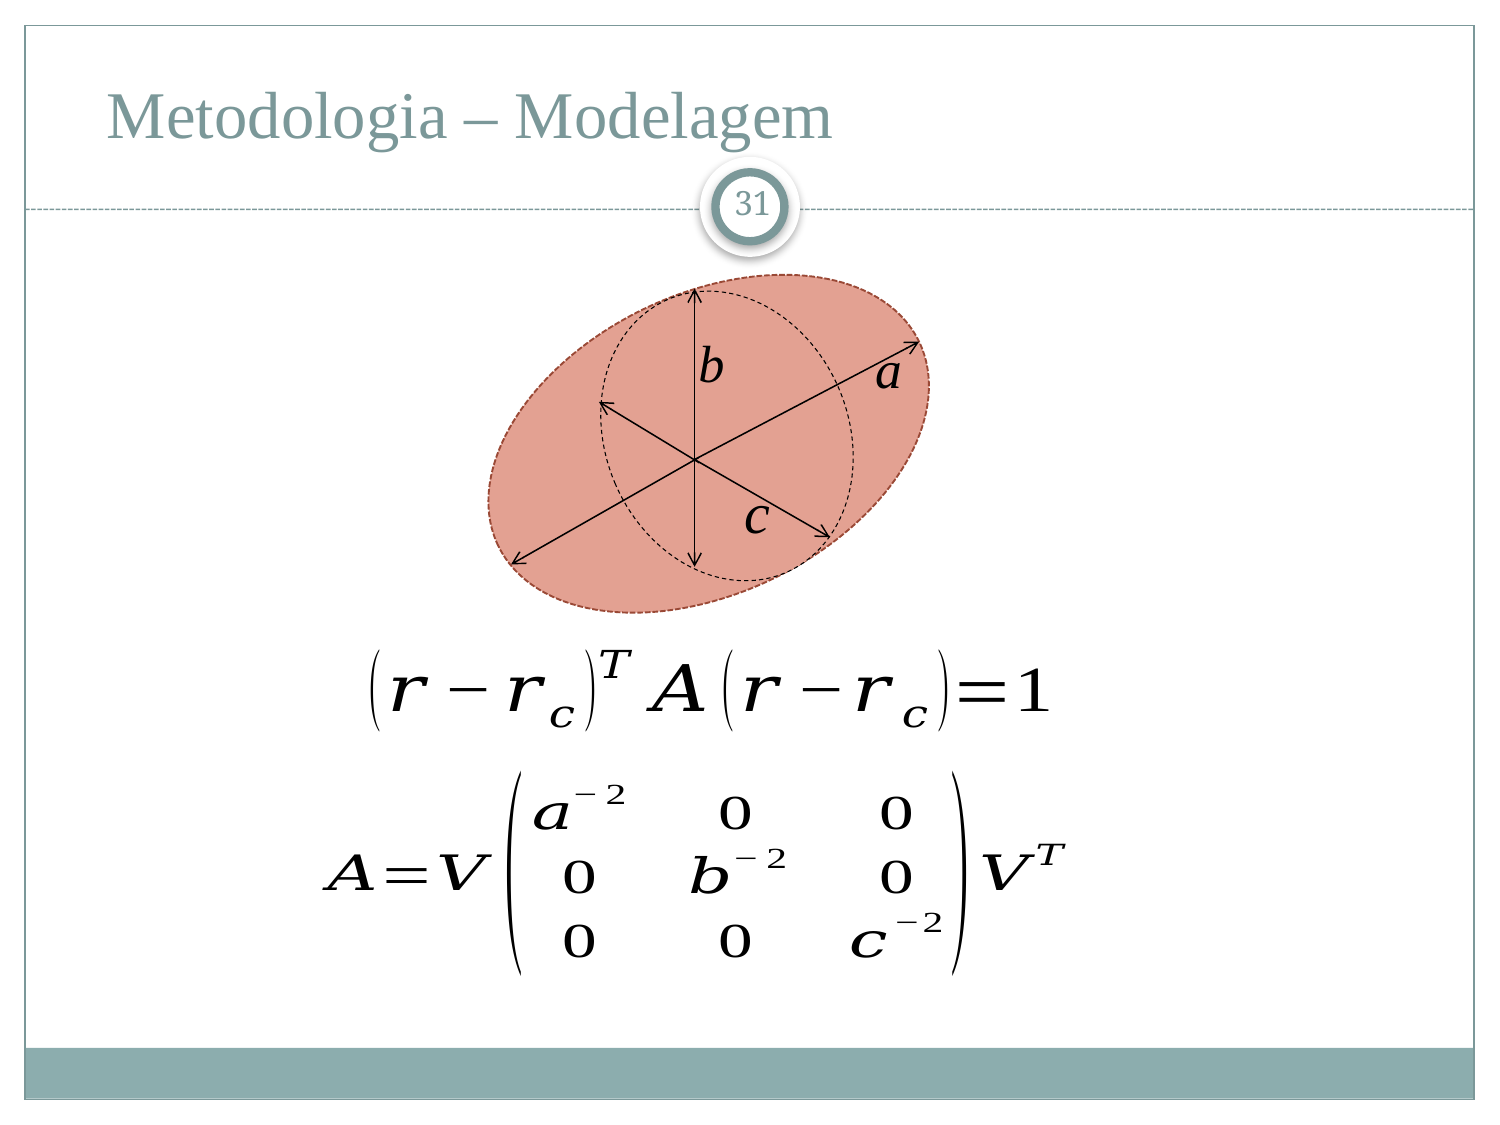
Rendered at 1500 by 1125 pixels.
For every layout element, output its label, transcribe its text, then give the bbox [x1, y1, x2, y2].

title Metodologia – Modelagem [92, 55, 1386, 160]
slide_number 31 [715, 168, 791, 241]
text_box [474, 286, 943, 594]
